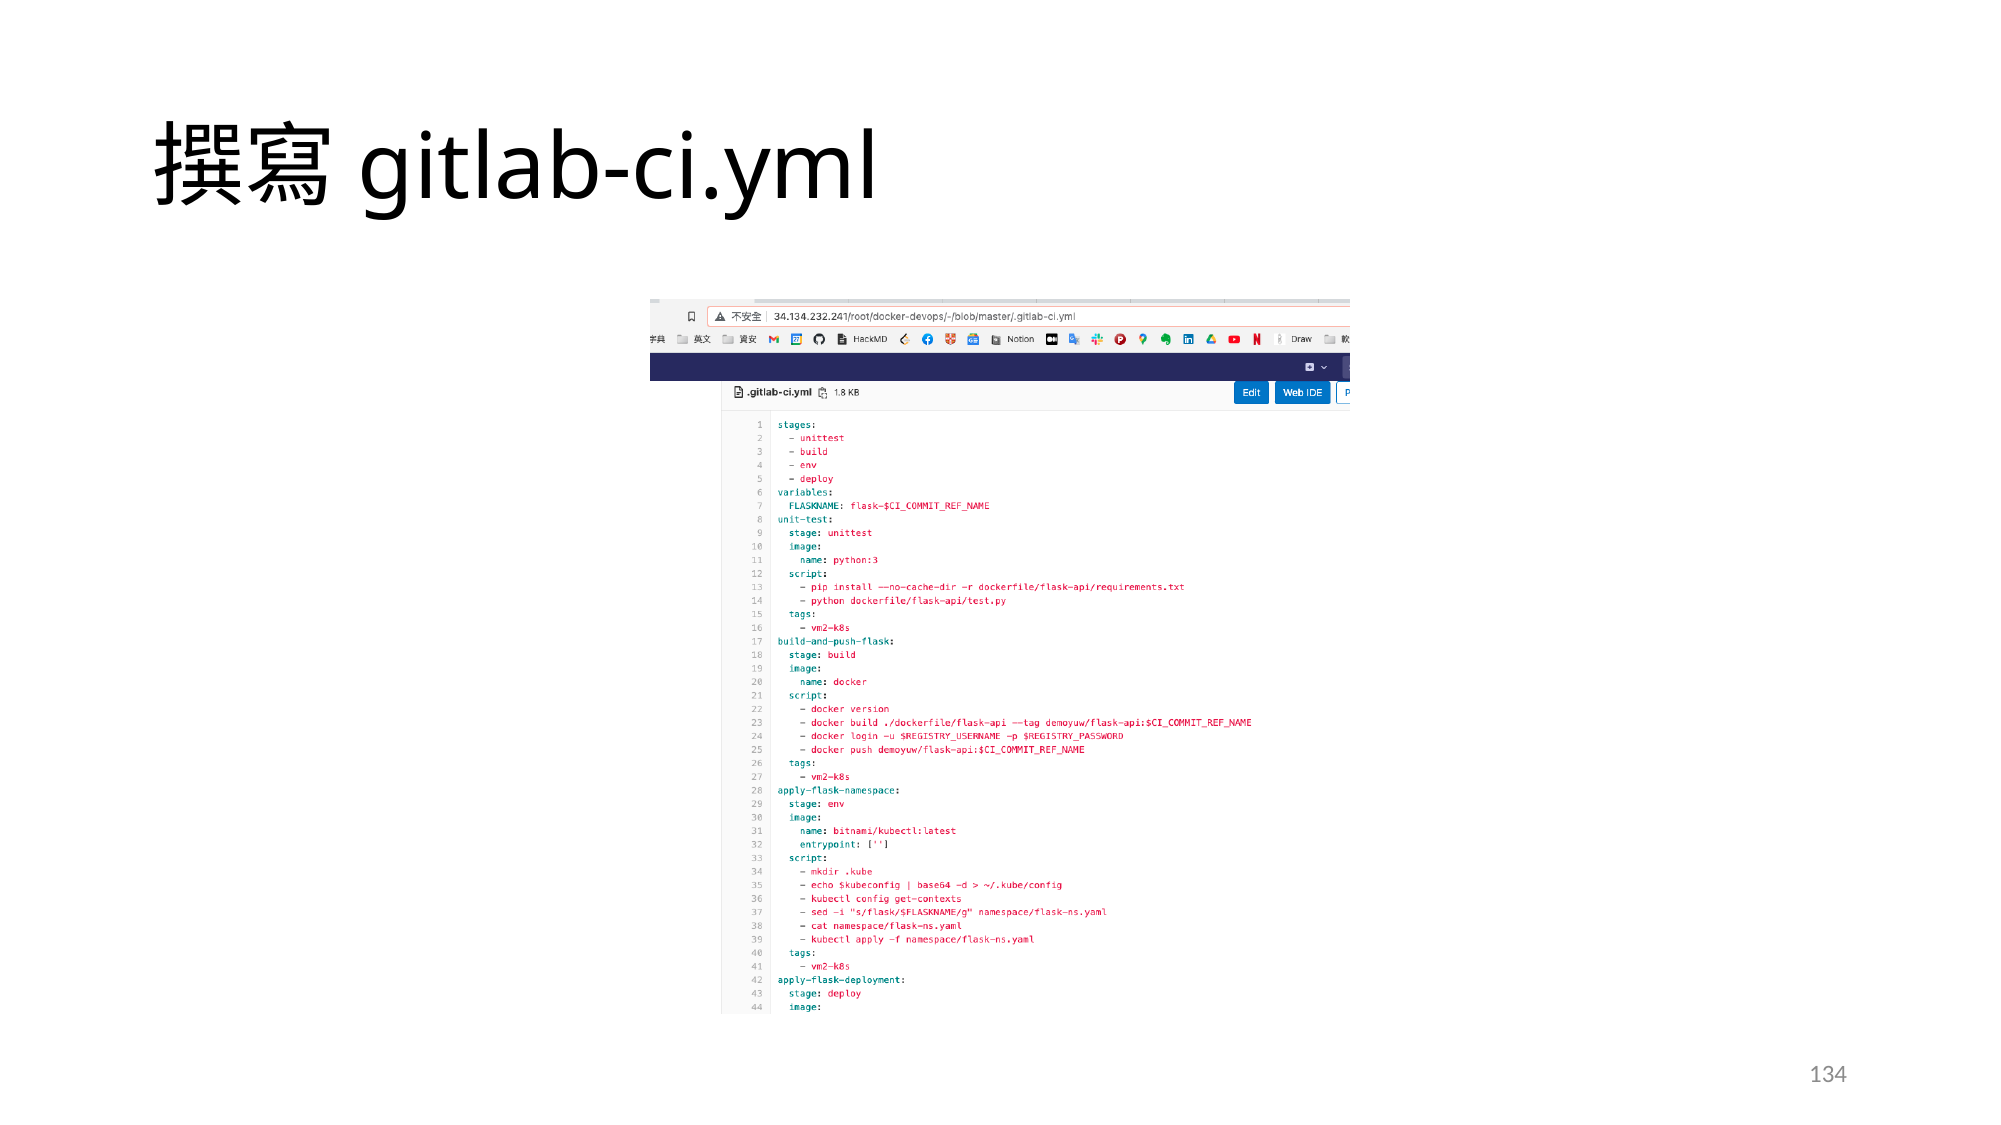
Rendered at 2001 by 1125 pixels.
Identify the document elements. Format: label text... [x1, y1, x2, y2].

slide_number 134 [1412, 1042, 1863, 1103]
title 撰寫gitlab-ci.yml [137, 59, 1863, 278]
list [650, 299, 1350, 1014]
